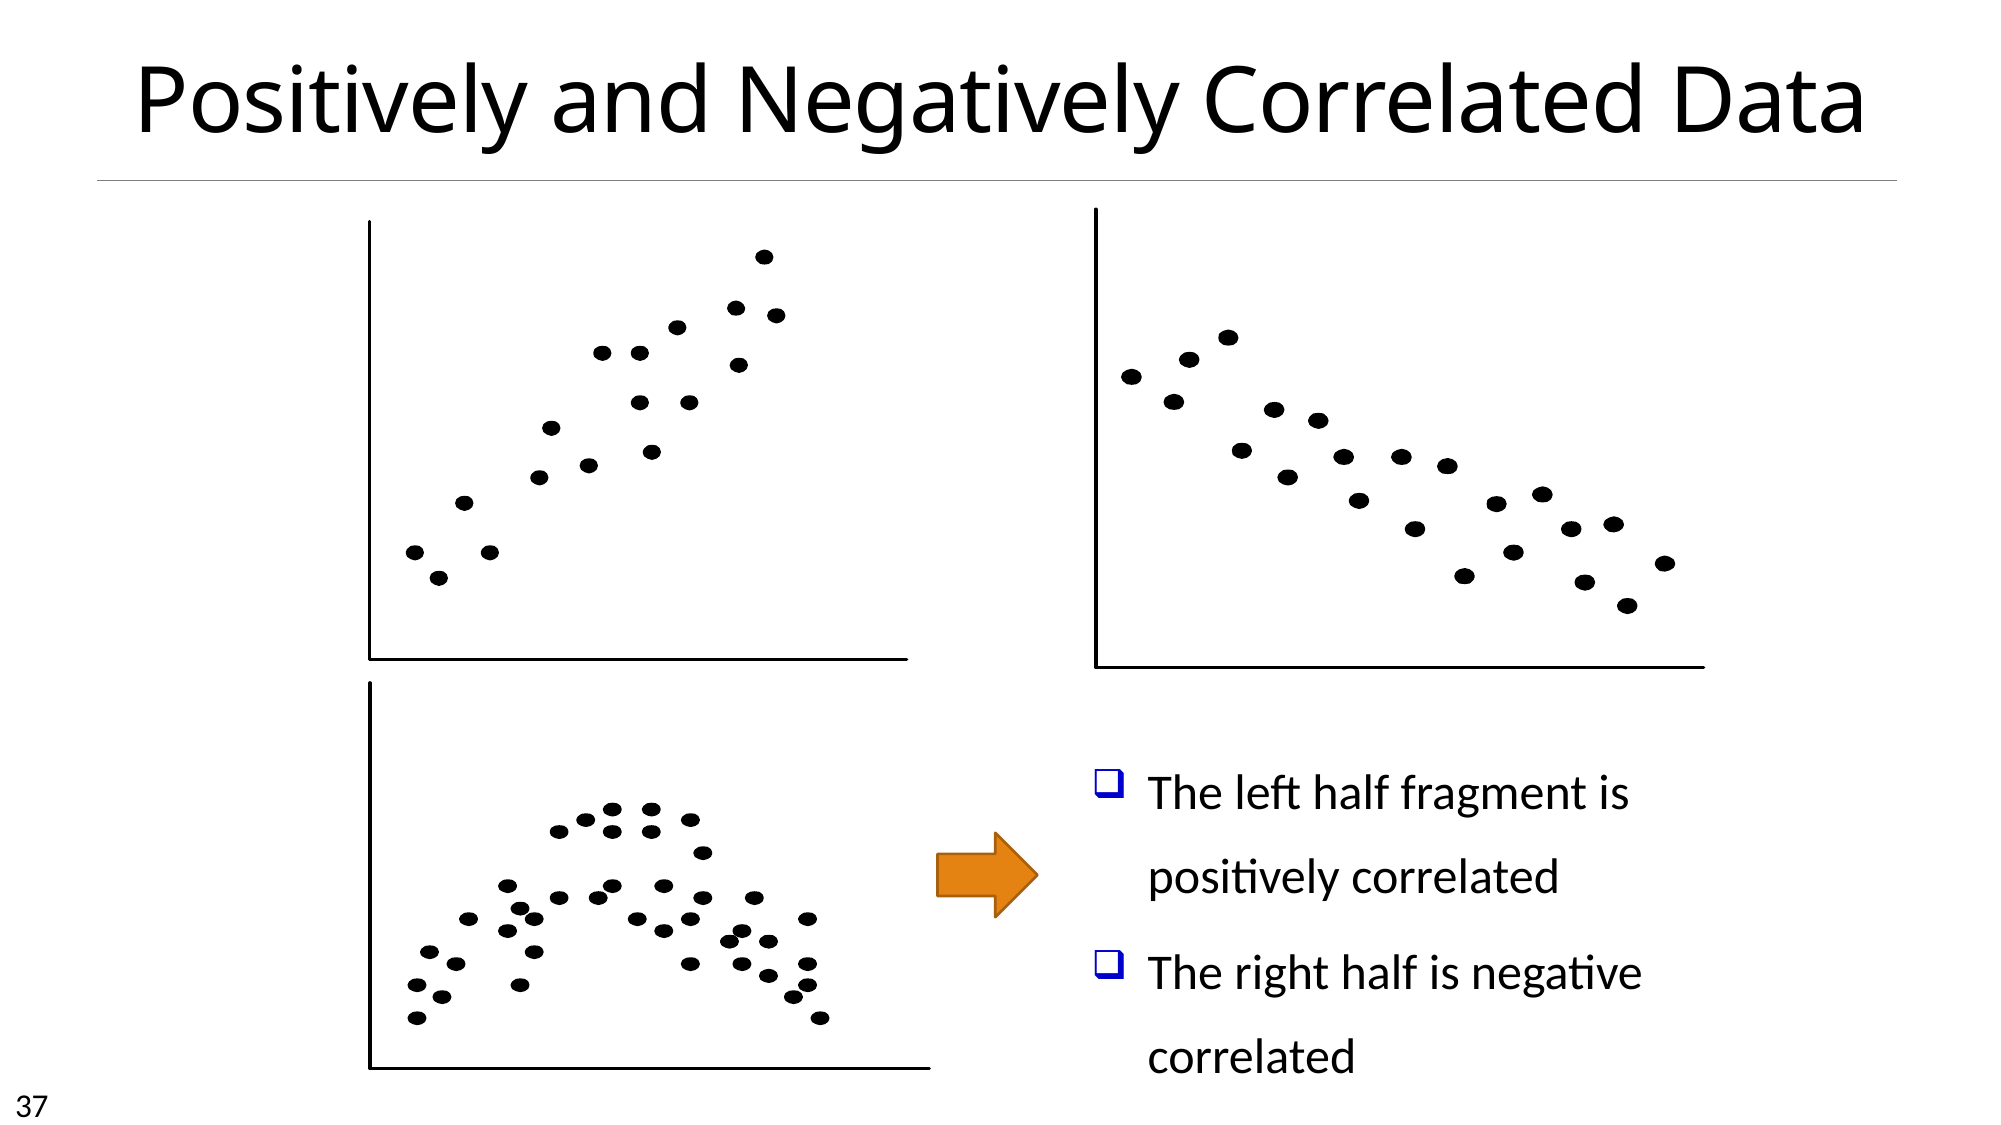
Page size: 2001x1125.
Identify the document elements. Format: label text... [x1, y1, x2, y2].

title Positively and Negatively Correlated Data [101, 34, 1902, 175]
picture [1086, 199, 1713, 676]
text_box [945, 831, 1039, 919]
list The left half fragment is positively correlated The right half is negative correlated [1076, 727, 1844, 1075]
picture [361, 674, 938, 1076]
picture [361, 211, 916, 668]
